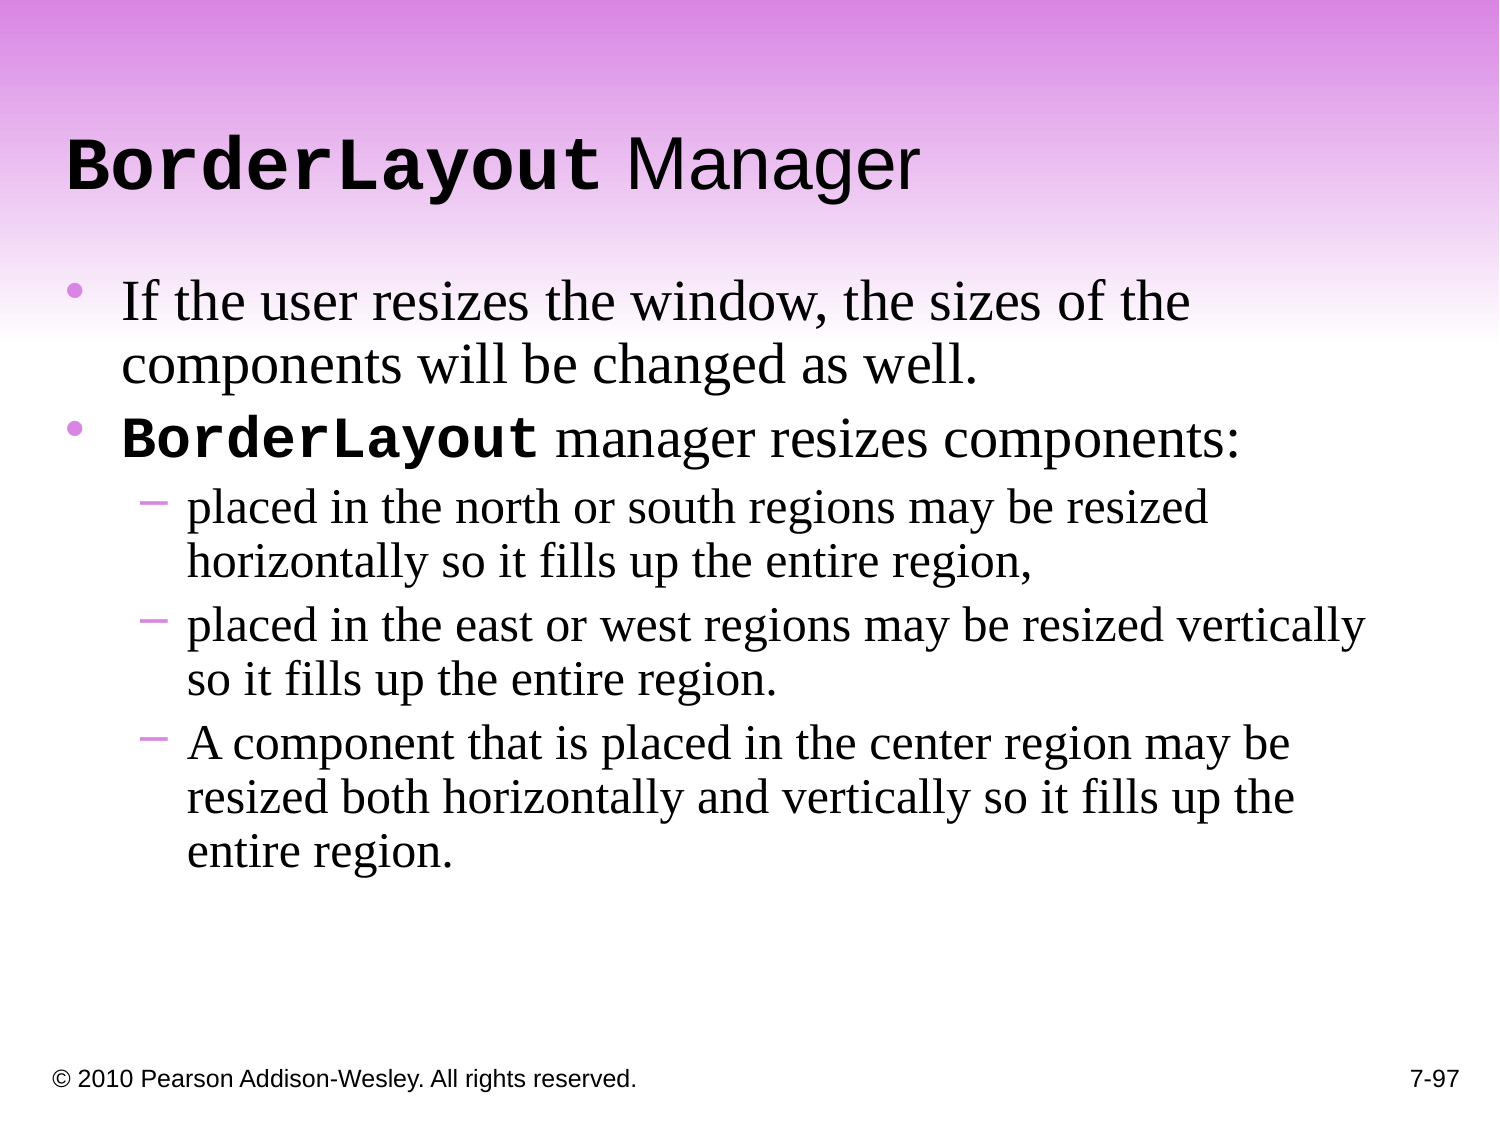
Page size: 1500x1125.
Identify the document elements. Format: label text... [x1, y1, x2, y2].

slide_number 7-97 [1162, 1024, 1476, 1101]
title BorderLayout Manager [50, 49, 1463, 213]
list If the user resizes the window, the sizes of the components will be changed as well. BorderLayout manager resizes components: placed in the north or south regions may be resized horizontally so it fills up the entire region, placed in the east or west regions may be resized vertically so it fills up the entire region. A component that is placed in the center region may be resized both horizontally and vertically so it fills up the entire region. [50, 262, 1411, 1013]
